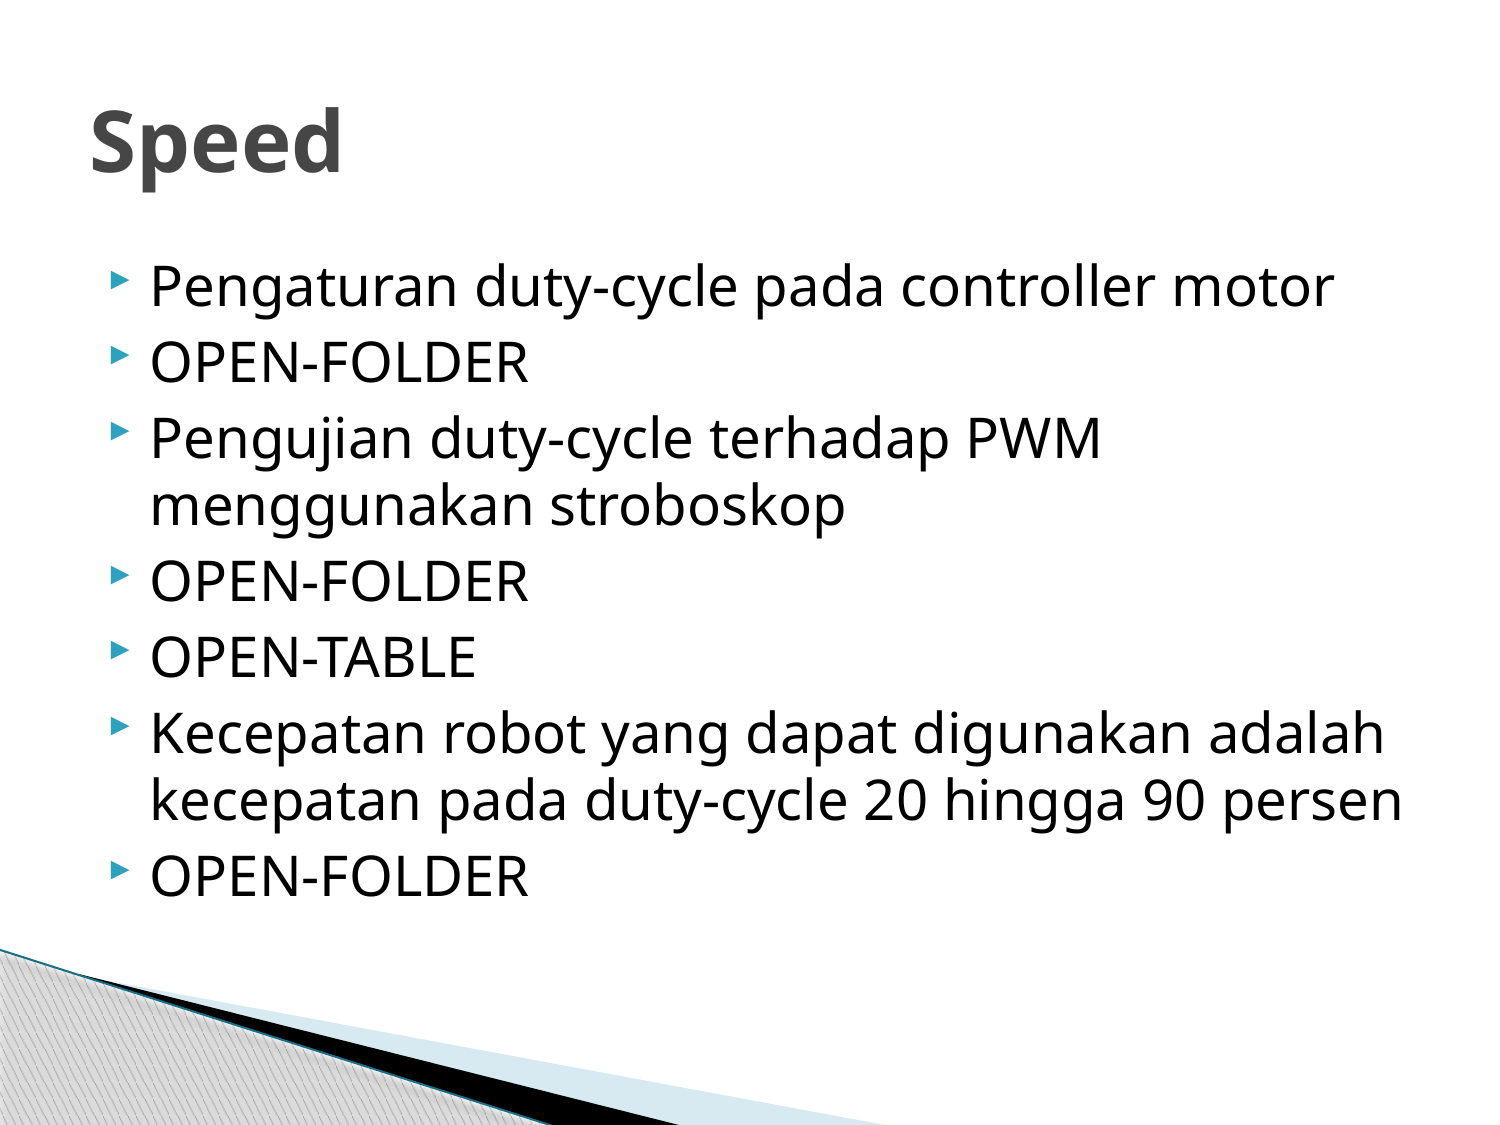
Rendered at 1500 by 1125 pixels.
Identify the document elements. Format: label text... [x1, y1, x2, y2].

title Speed [75, 45, 1425, 233]
list Pengaturan duty-cycle pada controller motor OPEN-FOLDER Pengujian duty-cycle terhadap PWM menggunakan stroboskop OPEN-FOLDER OPEN-TABLE Kecepatan robot yang dapat digunakan adalah kecepatan pada duty-cycle 20 hingga 90 persen OPEN-FOLDER [75, 243, 1425, 986]
